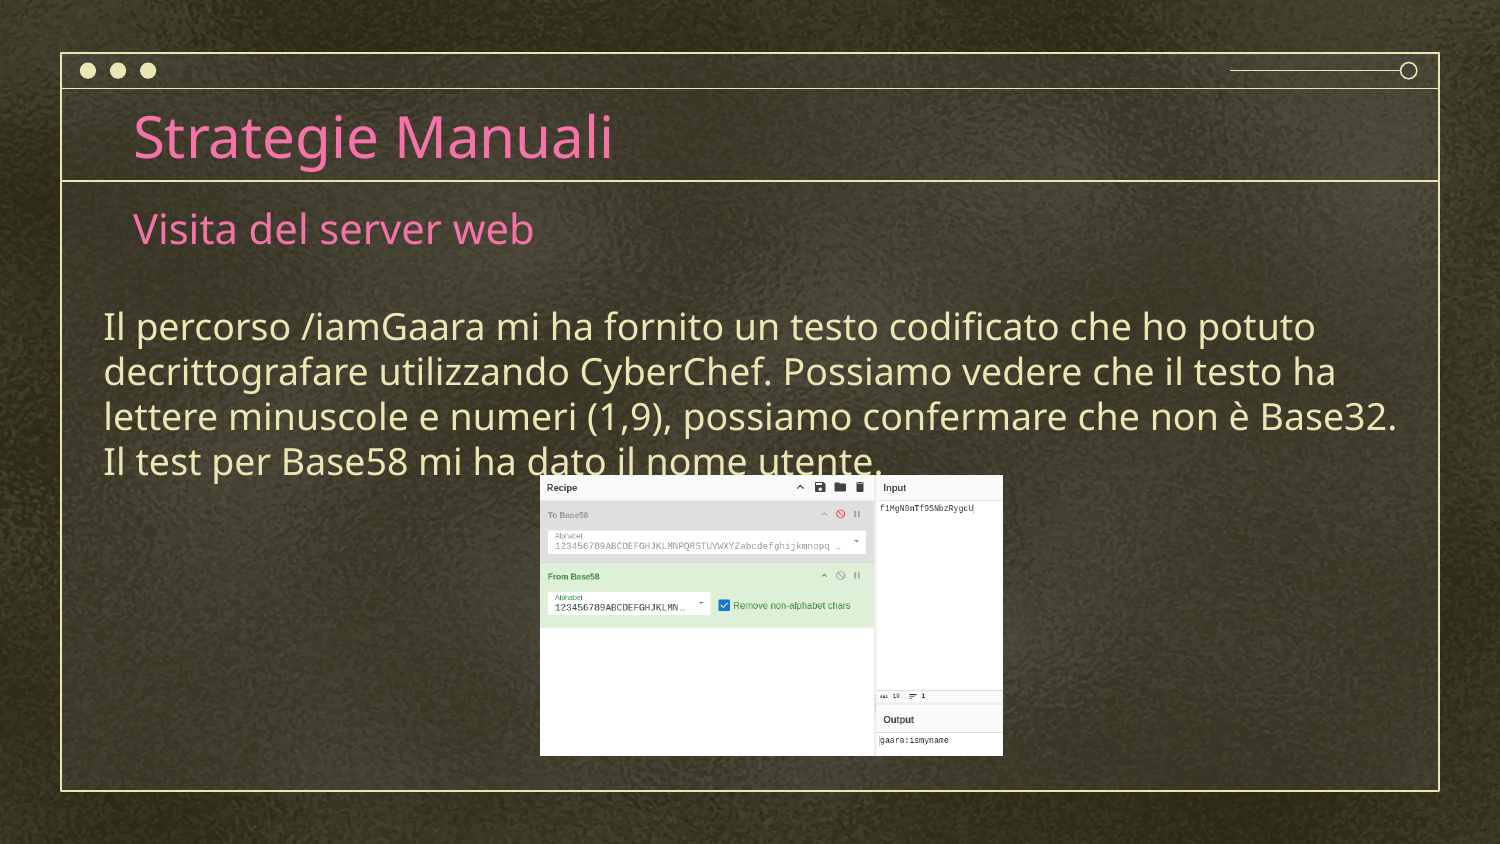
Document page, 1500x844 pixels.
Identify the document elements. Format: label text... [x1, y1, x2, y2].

picture [539, 474, 1003, 756]
text_box Visita del server web [118, 181, 1382, 274]
text_box Il percorso /iamGaara mi ha fornito un testo codificato che ho potuto decrittografare utilizzando CyberChef. Possiamo vedere che il testo ha lettere minuscole e numeri (1,9), possiamo confermare che non è Base32. Il test per Base58 mi ha dato il nome utente. [88, 295, 1433, 616]
title Strategie Manuali [118, 88, 1382, 181]
